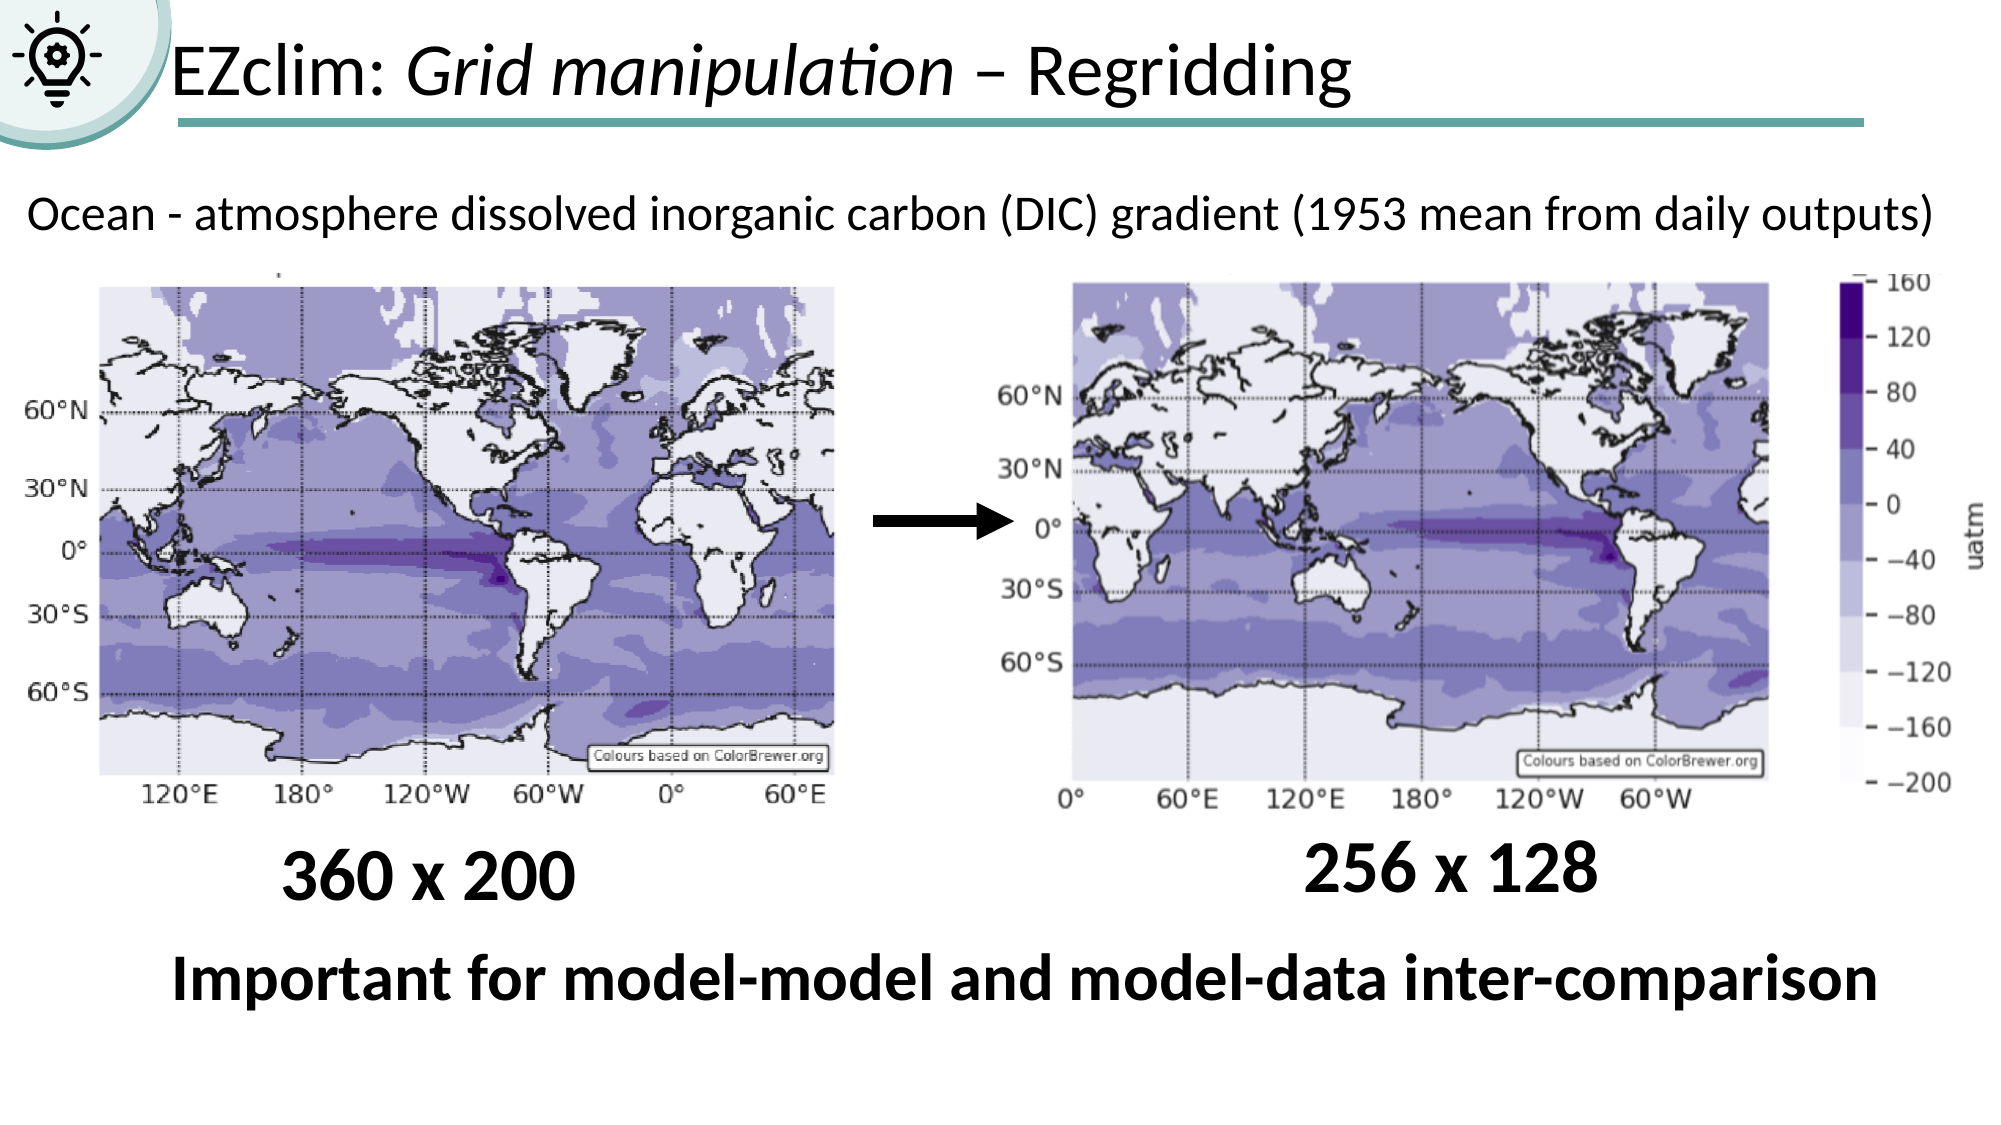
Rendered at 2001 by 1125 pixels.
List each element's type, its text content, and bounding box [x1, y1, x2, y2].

picture [990, 274, 1985, 826]
text_box EZclim: Grid manipulation – Regridding [166, 12, 2000, 118]
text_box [0, 0, 166, 144]
text_box Ocean - atmosphere dissolved inorganic carbon (DIC) gradient (1953 mean from daily outputs) [12, 122, 2000, 298]
text_box Important for model-model and model-data inter-comparison [37, 926, 2000, 1092]
text_box 256 x 128 [1288, 826, 1621, 926]
text_box 360 x 200 [265, 852, 641, 924]
picture [22, 273, 850, 852]
